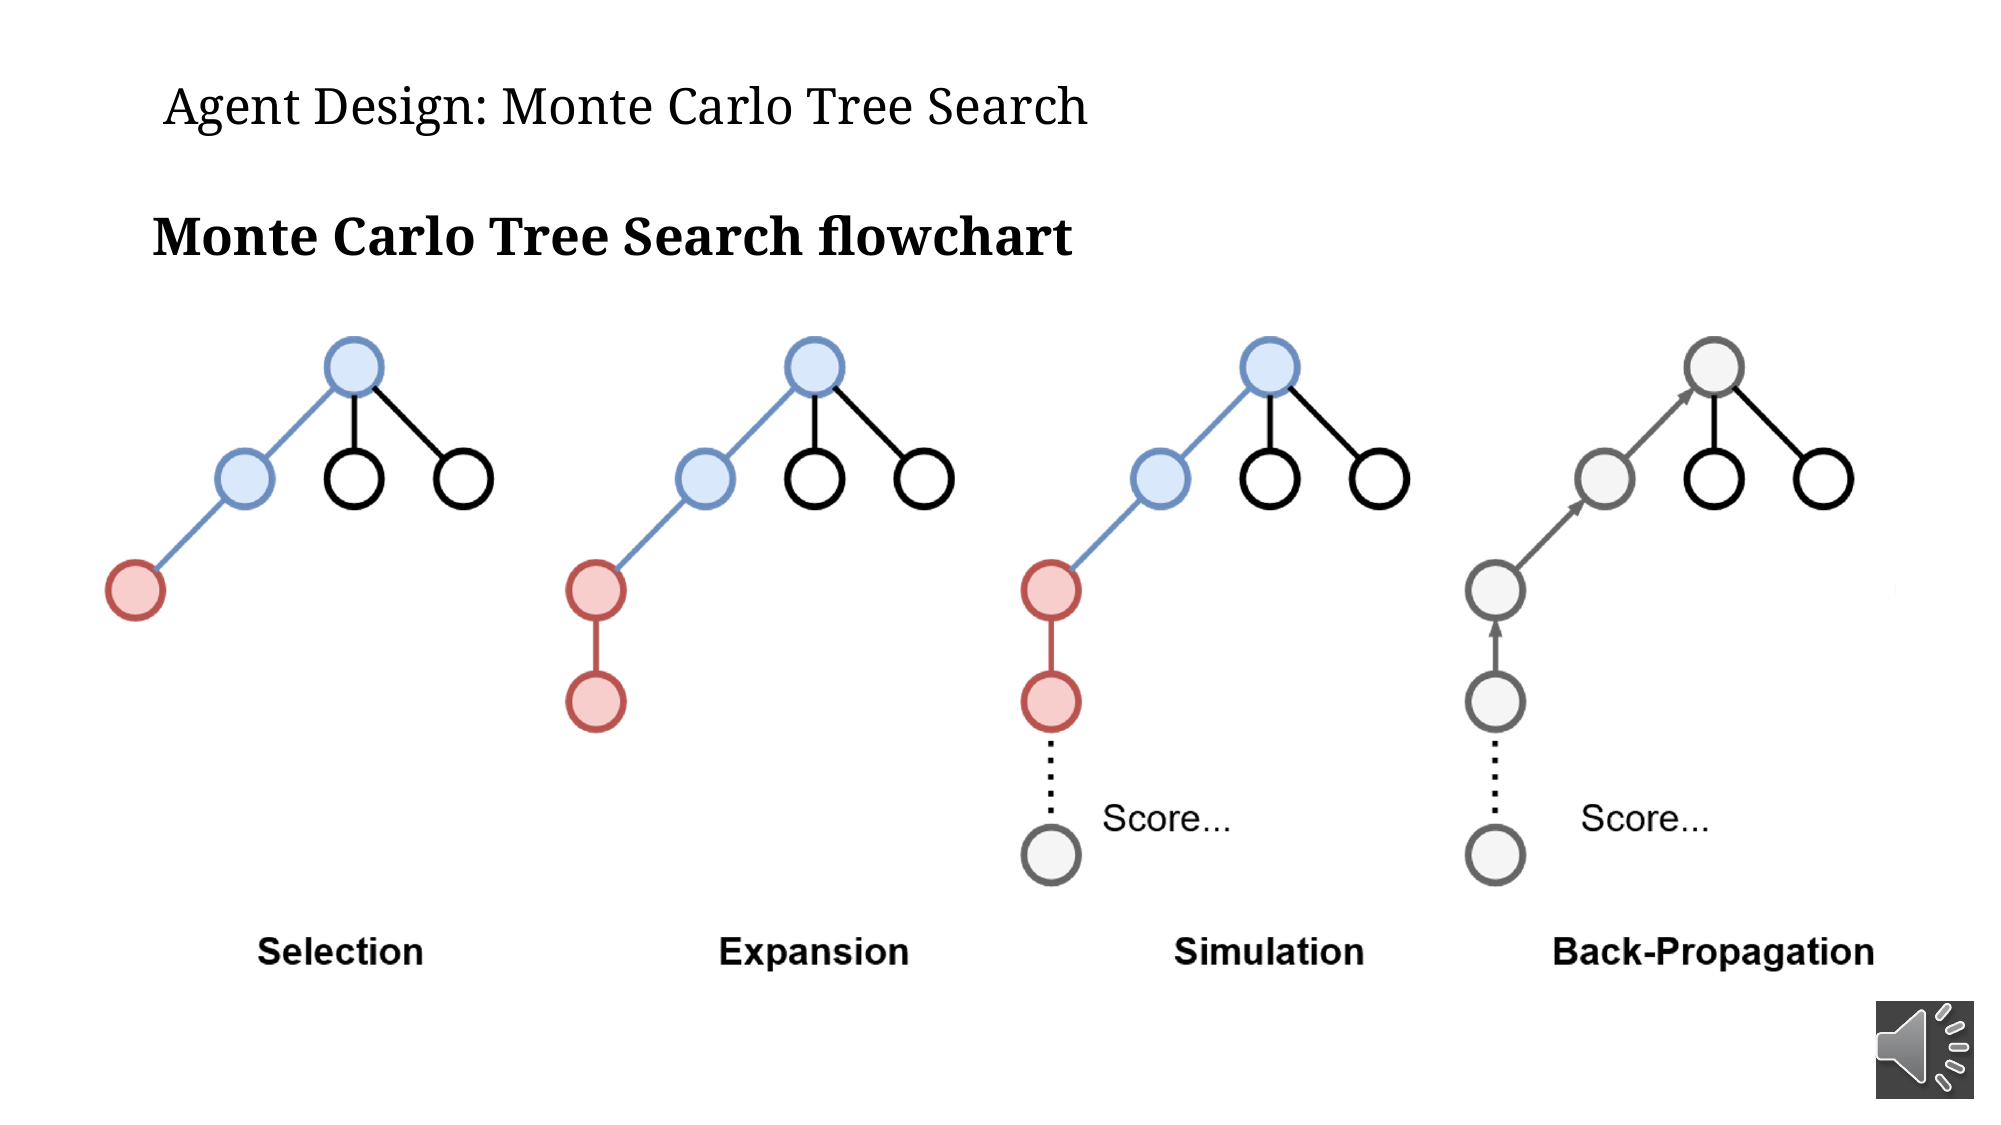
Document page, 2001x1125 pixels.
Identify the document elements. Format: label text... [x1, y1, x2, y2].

picture [1874, 999, 1975, 1100]
picture [104, 336, 1896, 980]
text_box Agent Design:​ Monte Carlo Tree Search [148, 67, 1852, 143]
title Monte Carlo Tree Search flowchart [137, 197, 1829, 281]
